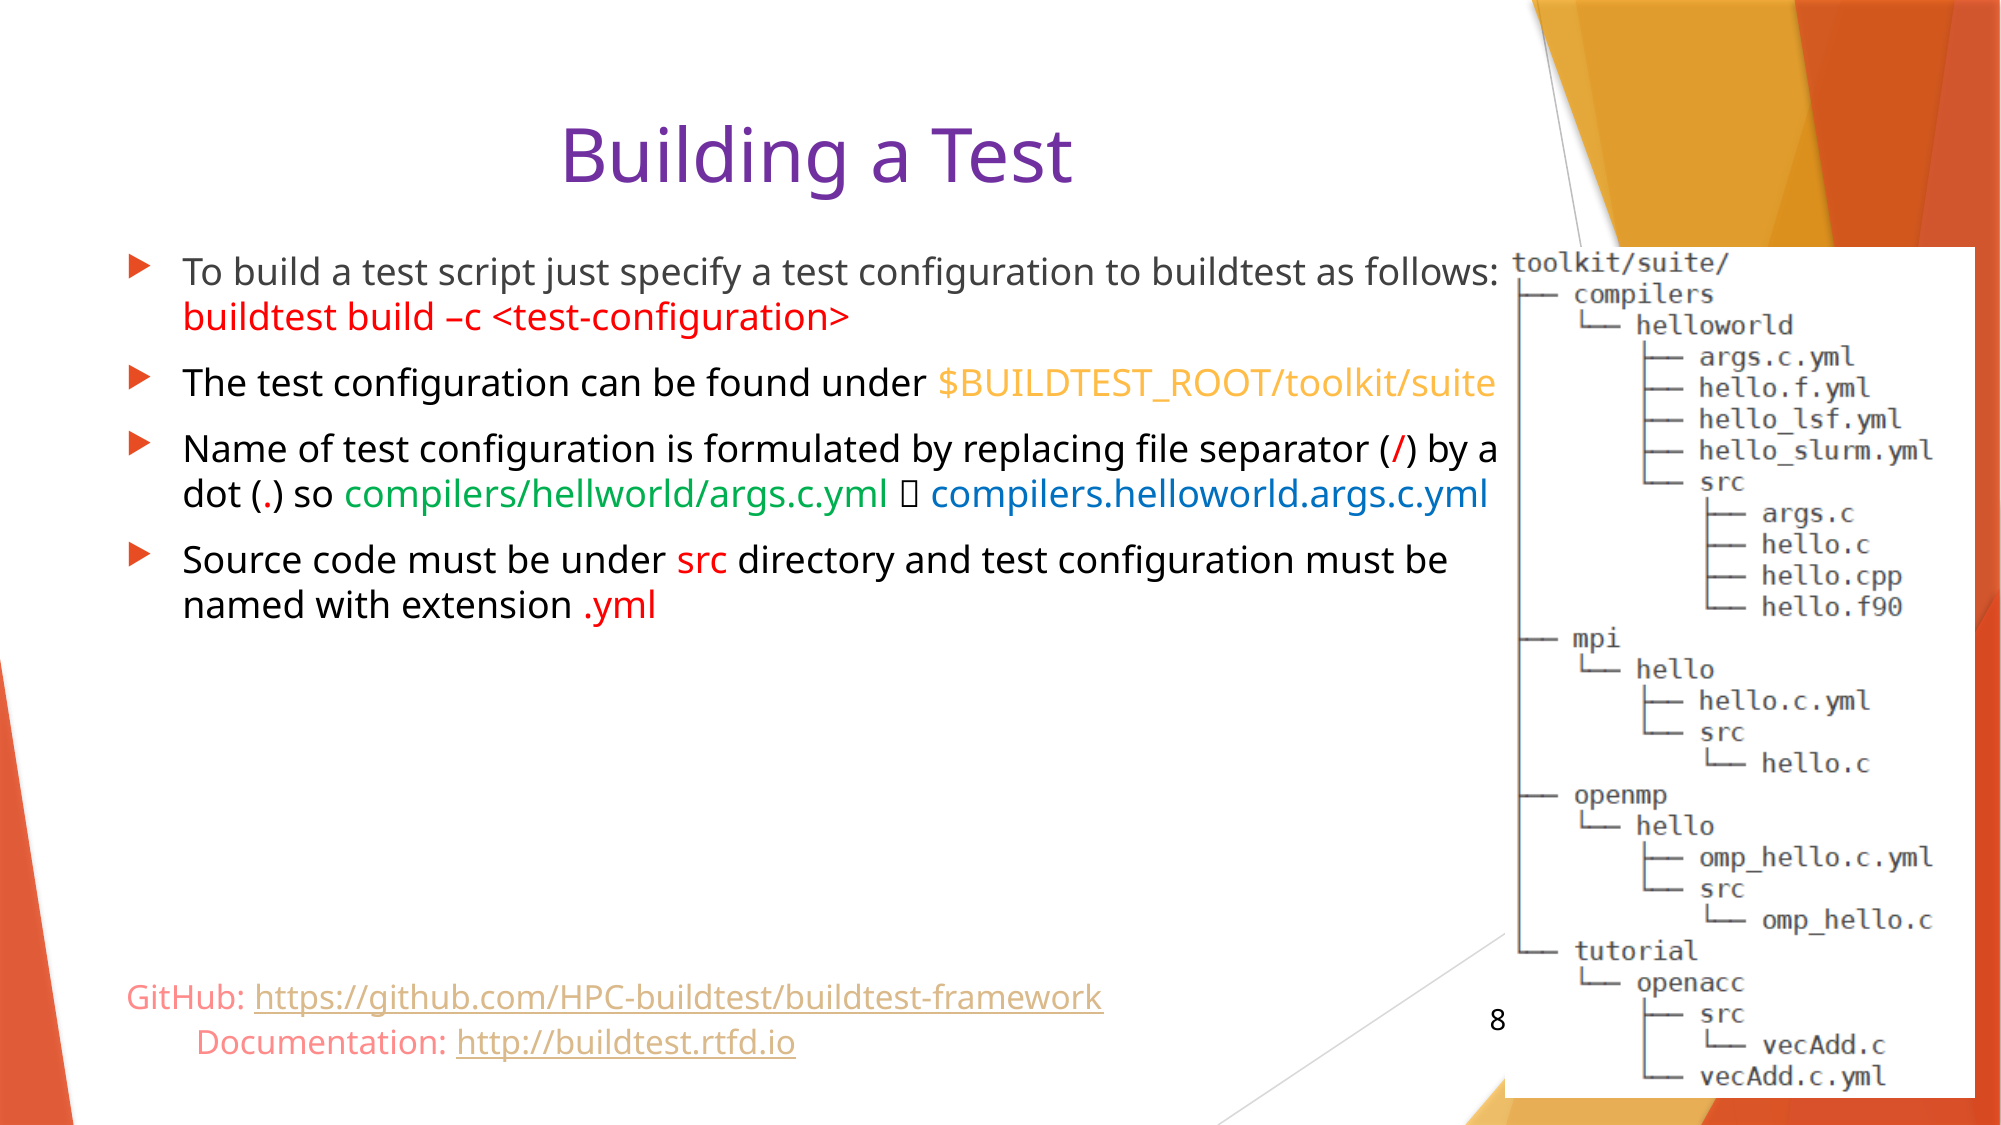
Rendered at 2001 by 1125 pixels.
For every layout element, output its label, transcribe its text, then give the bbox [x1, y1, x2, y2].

list To build a test script just specify a test configuration to buildtest as follows: buildtest build –c <test-configuration> The test configuration can be found under $BUILDTEST_ROOT/toolkit/suite Name of test configuration is formulated by replacing file separator (/) by a dot (.) so compilers/hellworld/args.c.yml  compilers.helloworld.args.c.yml Source code must be under src directory and test configuration must be named with extension .yml [111, 240, 1522, 878]
slide_number 8 [1409, 991, 1500, 1051]
title Building a Test [111, 99, 1522, 209]
footer GitHub: https://github.com/HPC-buildtest/buildtest-framework Documentation: http://buildtest.rtfd.io [111, 991, 1145, 1051]
picture [1505, 247, 1975, 1099]
